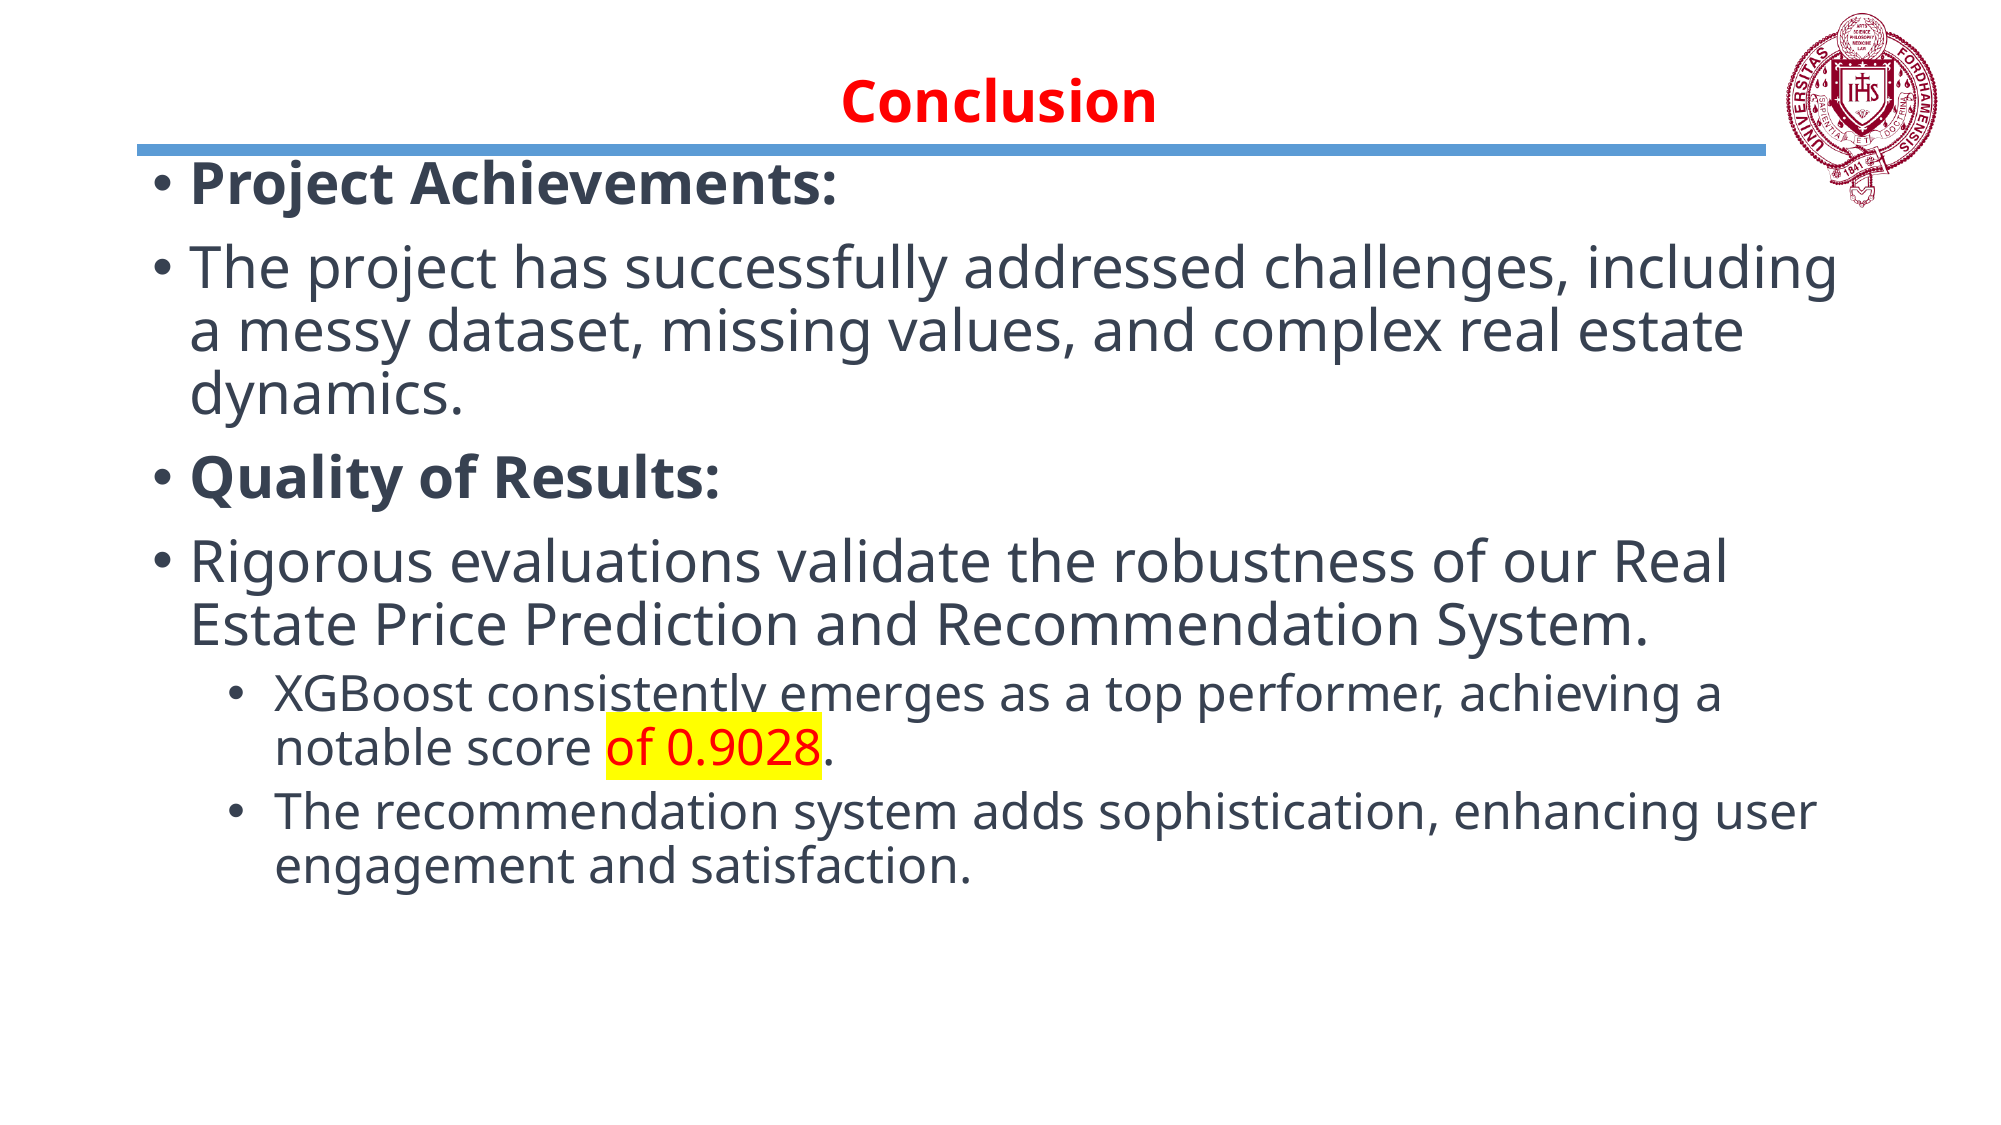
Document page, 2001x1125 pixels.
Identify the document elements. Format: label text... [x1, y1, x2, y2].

list Project Achievements: The project has successfully addressed challenges, including a messy dataset, missing values, and complex real estate dynamics. Quality of Results: Rigorous evaluations validate the robustness of our Real Estate Price Prediction and Recommendation System. XGBoost consistently emerges as a top performer, achieving a notable score of 0.9028. The recommendation system adds sophistication, enhancing user engagement and satisfaction. [137, 146, 1863, 1014]
title Conclusion [137, 59, 1781, 146]
picture [1781, 9, 1944, 215]
